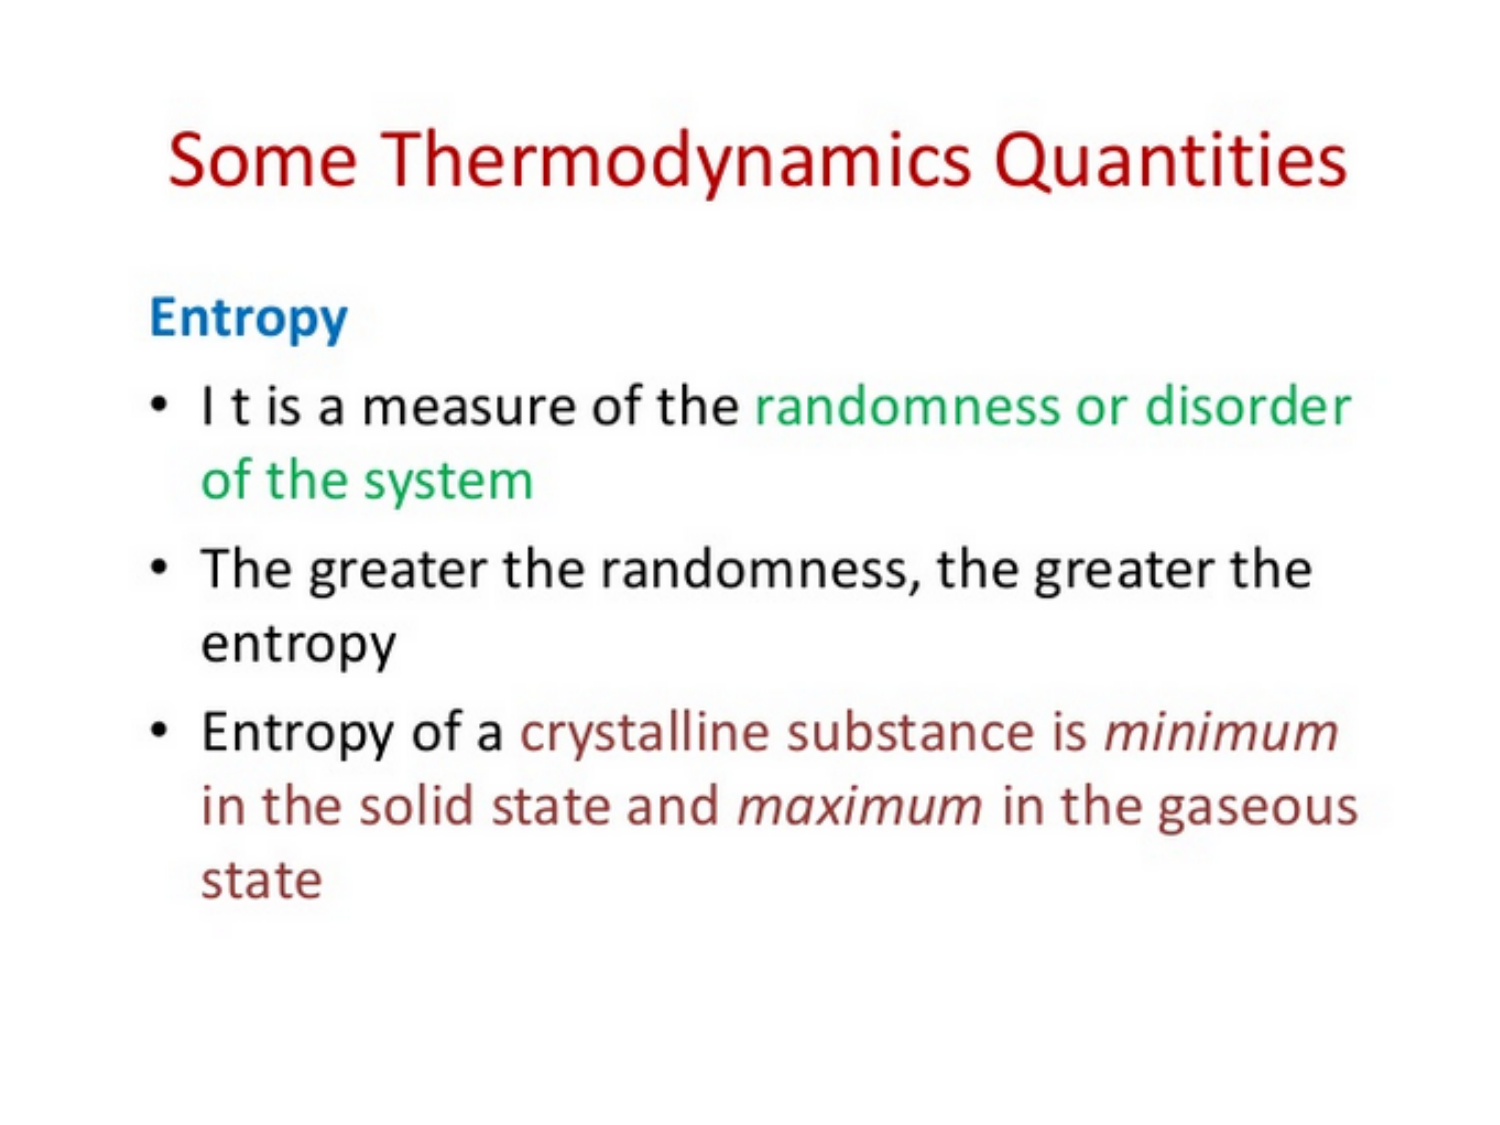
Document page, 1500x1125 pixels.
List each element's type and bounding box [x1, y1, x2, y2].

list [74, 74, 1427, 1024]
